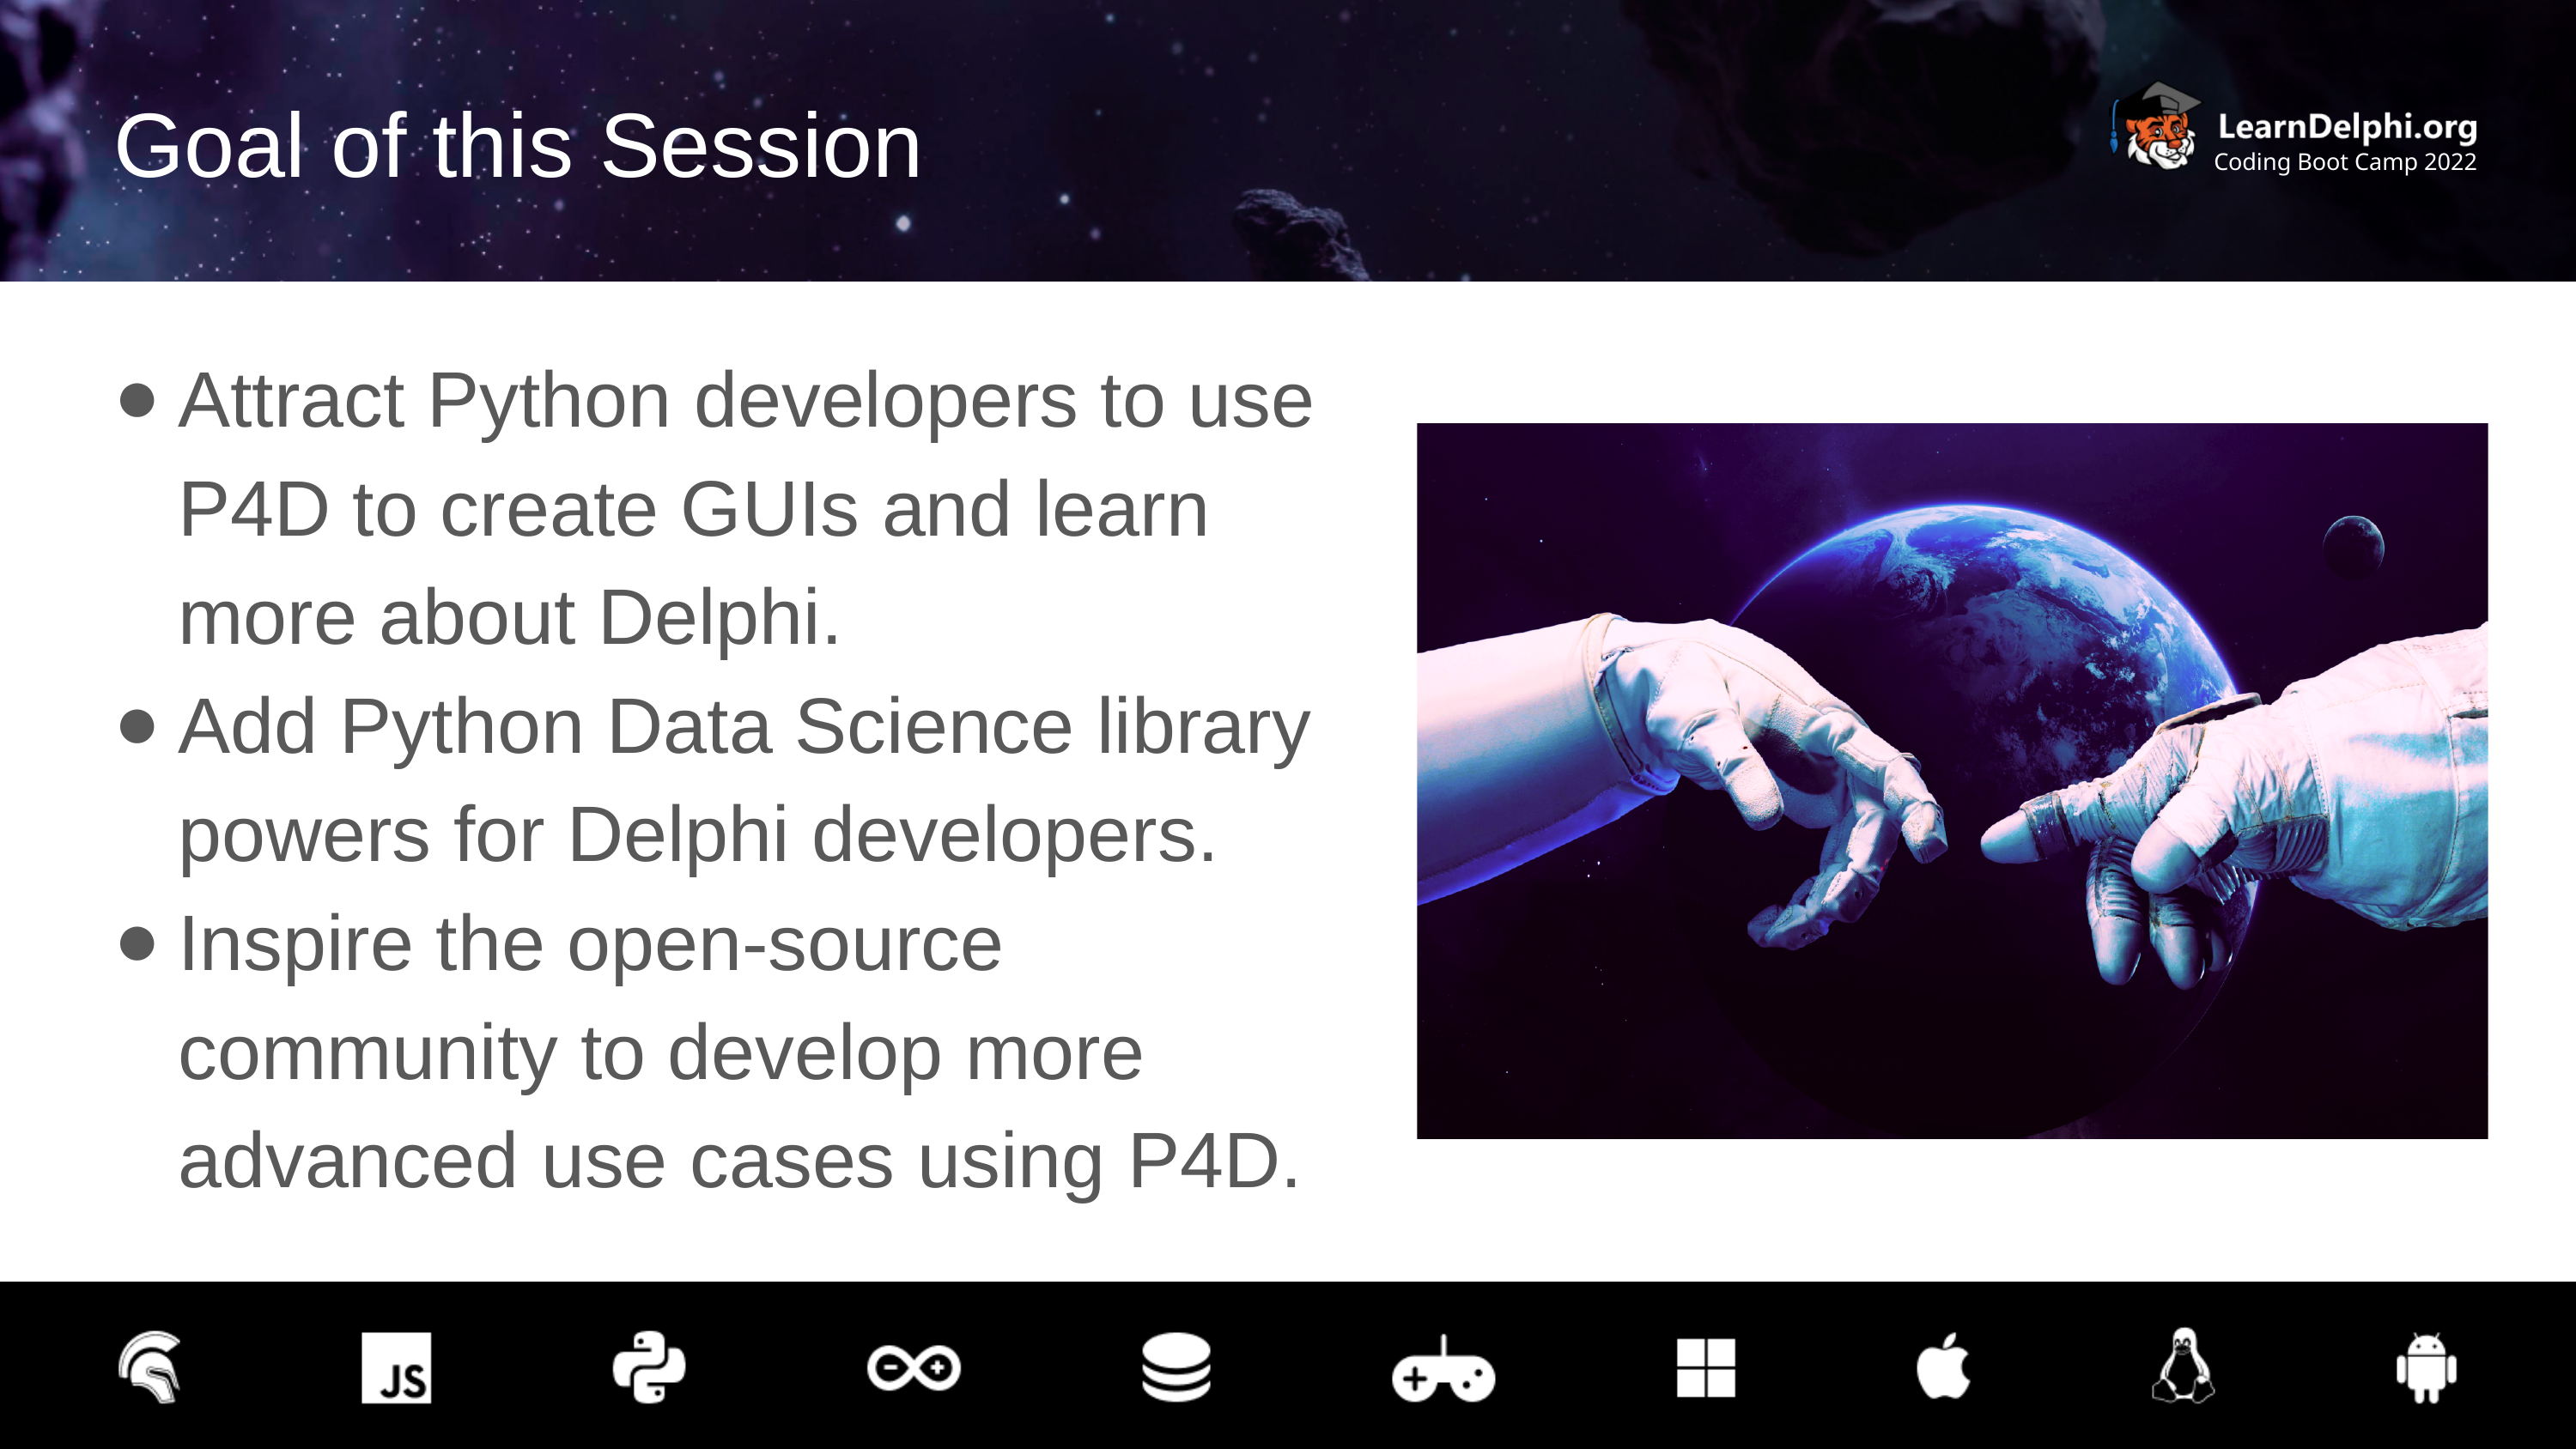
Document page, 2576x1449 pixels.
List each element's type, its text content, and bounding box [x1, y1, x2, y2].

picture [1417, 423, 2488, 1140]
title Goal of this Session [88, 59, 2488, 221]
picture [0, 1282, 2576, 1449]
picture [0, 0, 2576, 282]
list Attract Python developers to use P4D to create GUIs and learn more about Delphi. Add Python Data Science library powers for Delphi developers. Inspire the open-source community to develop more advanced use cases using P4D. [88, 308, 1411, 1314]
